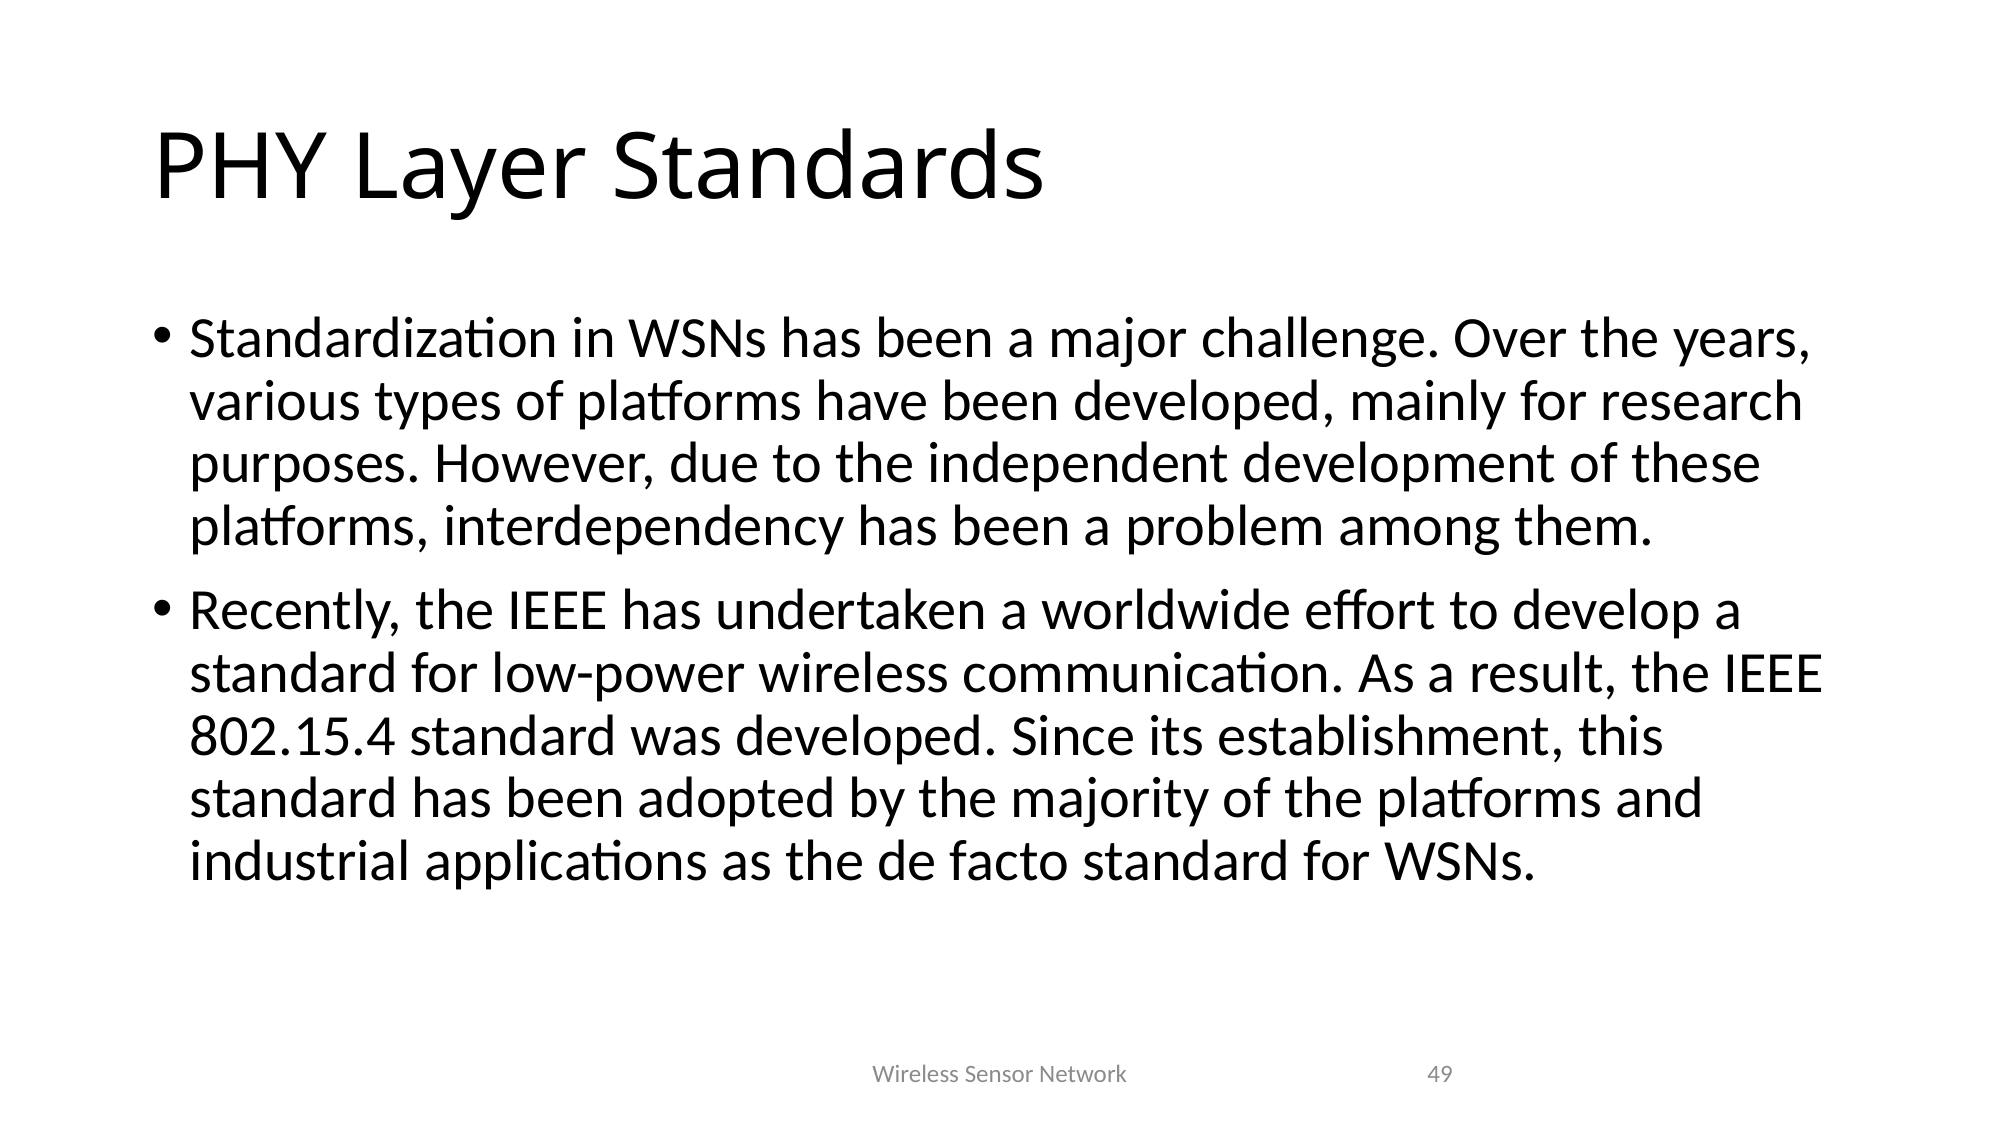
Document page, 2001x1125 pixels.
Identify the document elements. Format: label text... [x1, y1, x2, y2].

slide_number 49 [1412, 1042, 1863, 1103]
title PHY Layer Standards [137, 59, 1863, 278]
list Standardization in WSNs has been a major challenge. Over the years, various types of platforms have been developed, mainly for research purposes. However, due to the independent development of these platforms, interdependency has been a problem among them. Recently, the IEEE has undertaken a worldwide effort to develop a standard for low-power wireless communication. As a result, the IEEE 802.15.4 standard was developed. Since its establishment, this standard has been adopted by the majority of the platforms and industrial applications as the de facto standard for WSNs. [137, 299, 1863, 1014]
footer Wireless Sensor Network [662, 1042, 1338, 1103]
